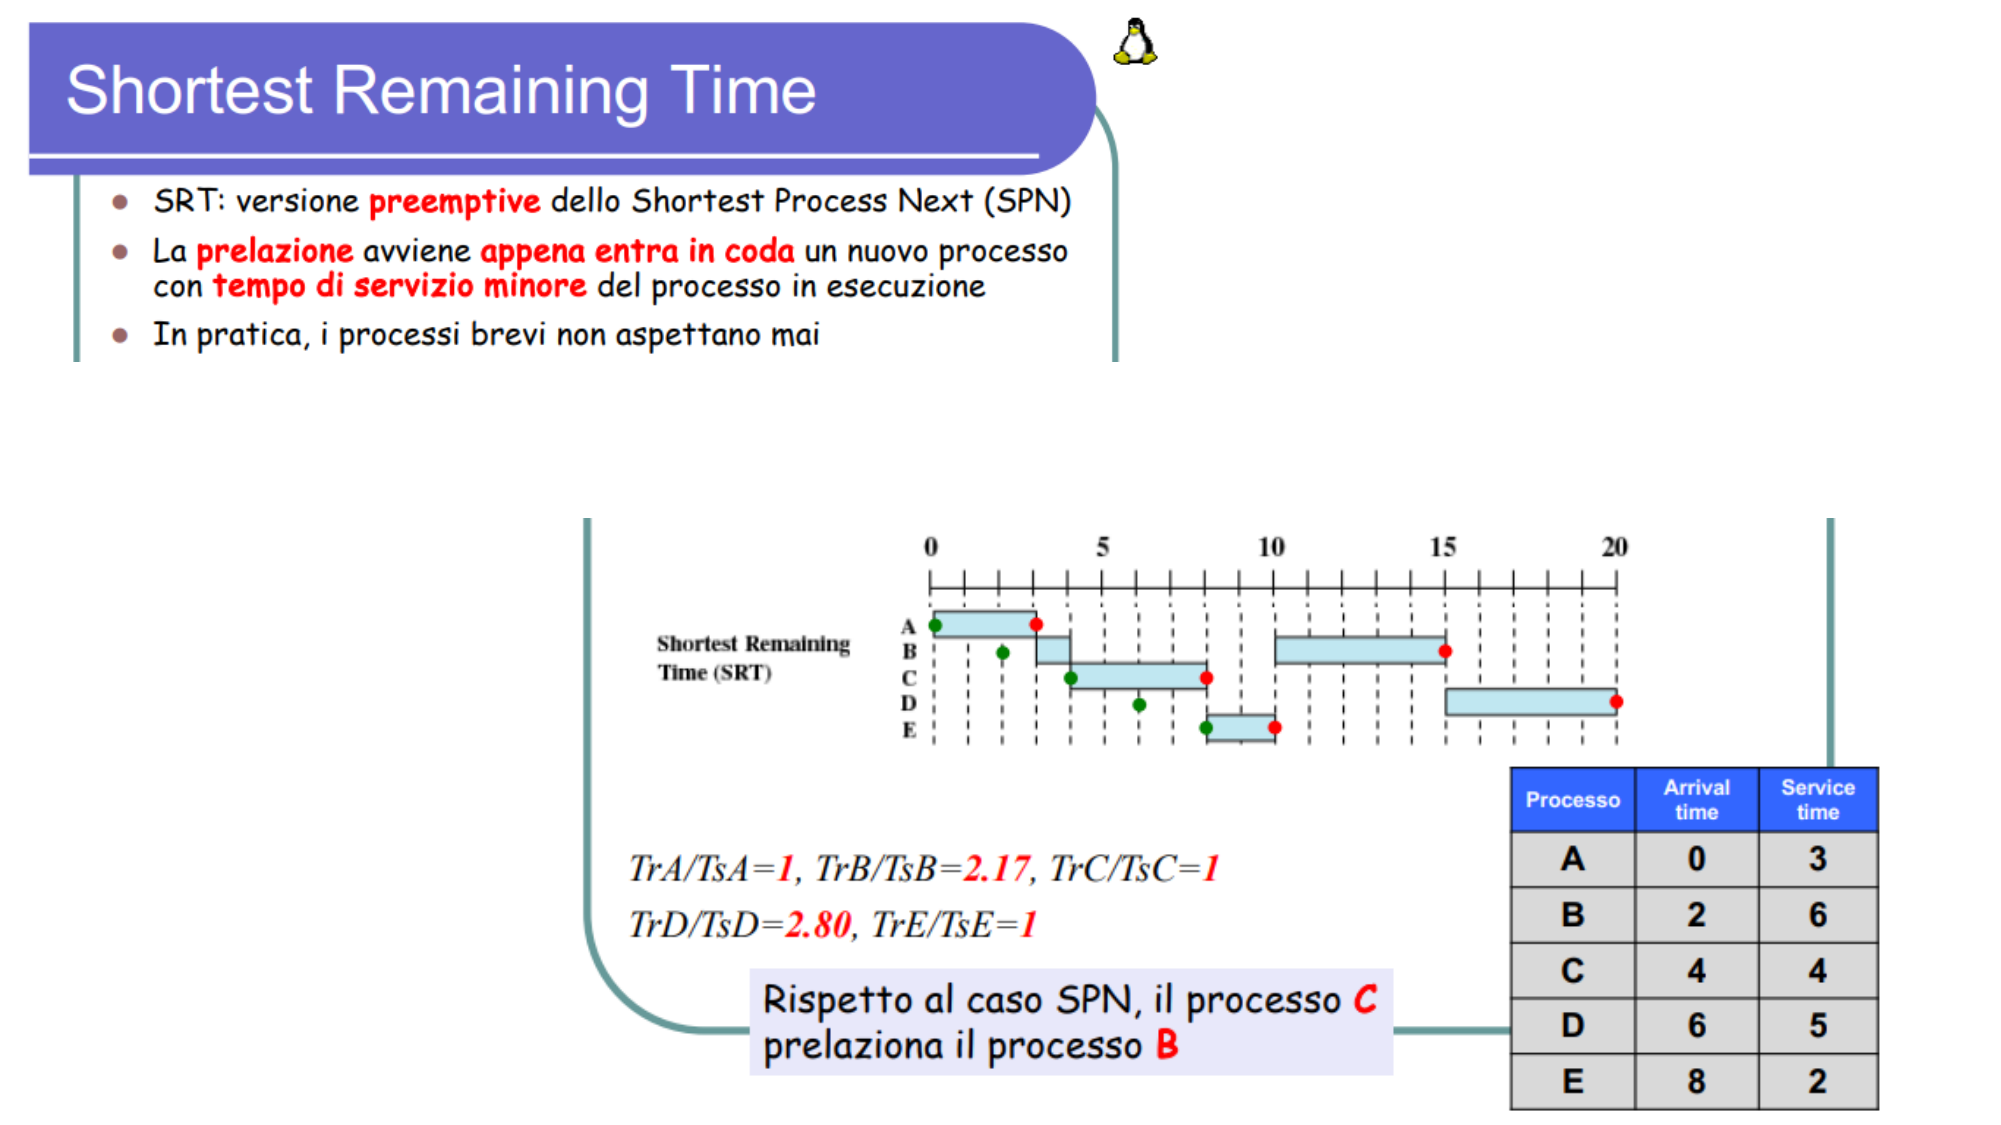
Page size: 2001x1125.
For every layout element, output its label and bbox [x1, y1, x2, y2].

picture [12, 0, 1190, 362]
picture [566, 518, 1899, 1125]
